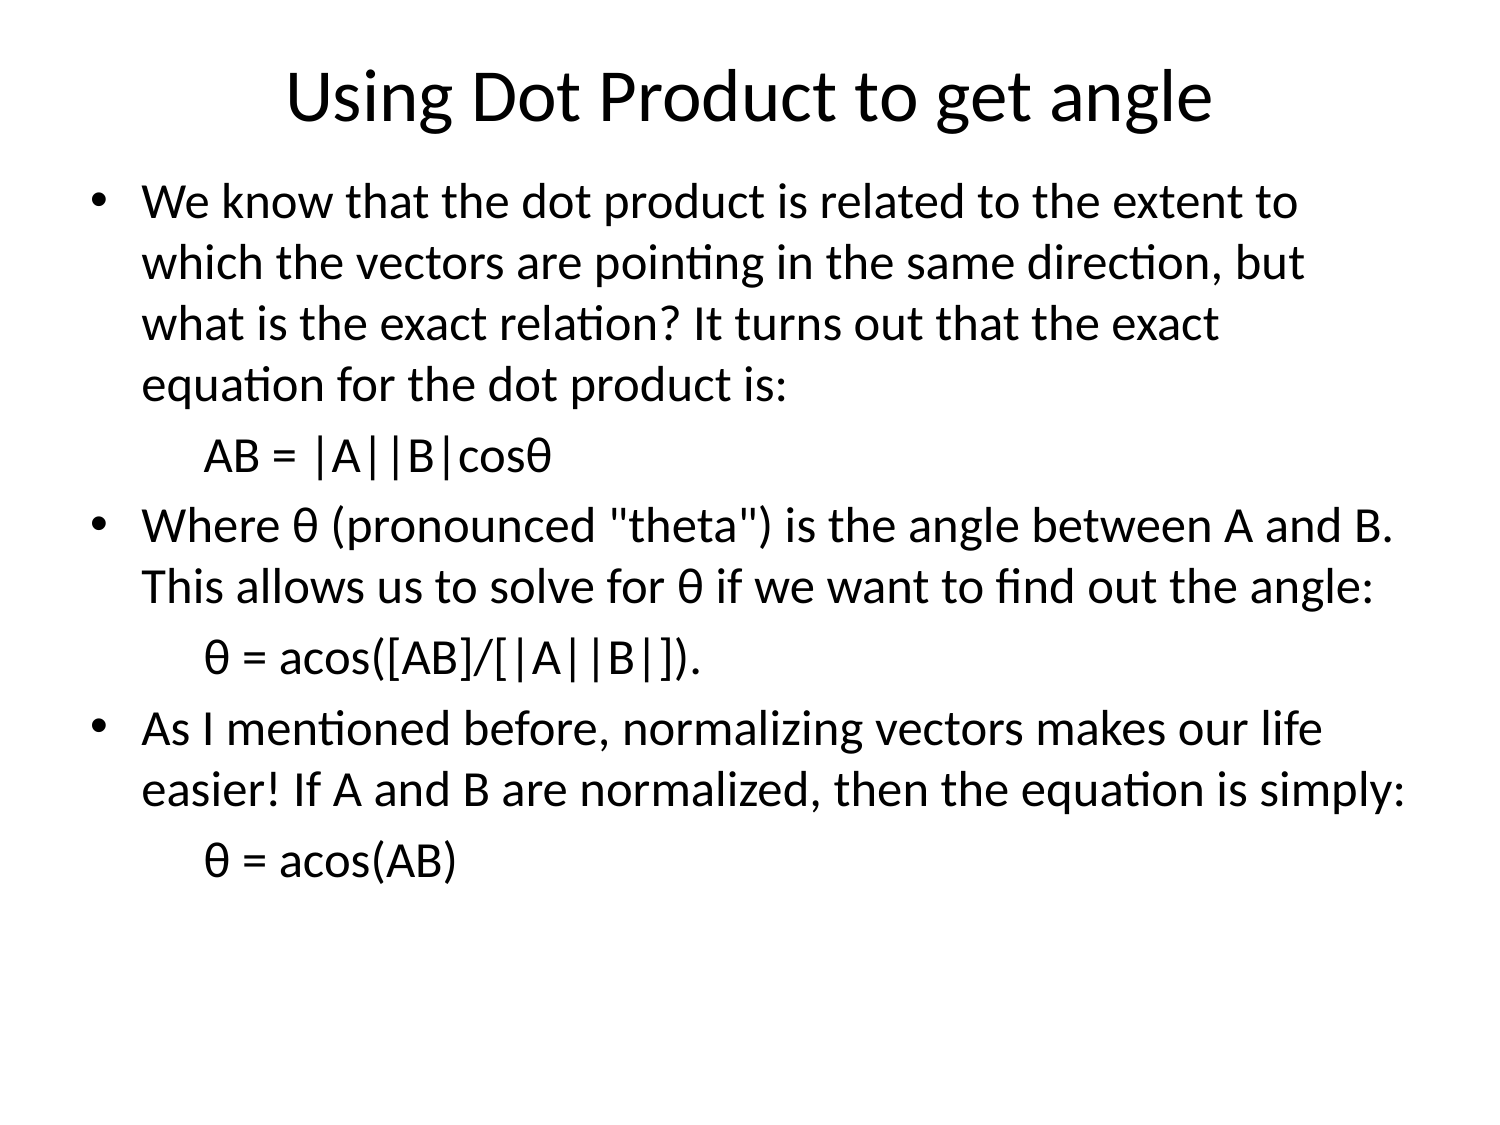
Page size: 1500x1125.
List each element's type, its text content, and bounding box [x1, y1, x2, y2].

text_box We know that the dot product is related to the extent to which the vectors are pointing in the same direction, but what is the exact relation? It turns out that the exact equation for the dot product is: AB = |A||B|cosθ Where θ (pronounced "theta") is the angle between A and B. This allows us to solve for θ if we want to find out the angle: θ = acos([AB]/[|A||B|]). As I mentioned before, normalizing vectors makes our life easier! If A and B are normalized, then the equation is simply: θ = acos(AB) [75, 160, 1425, 1005]
text_box Using Dot Product to get angle [75, 45, 1425, 137]
